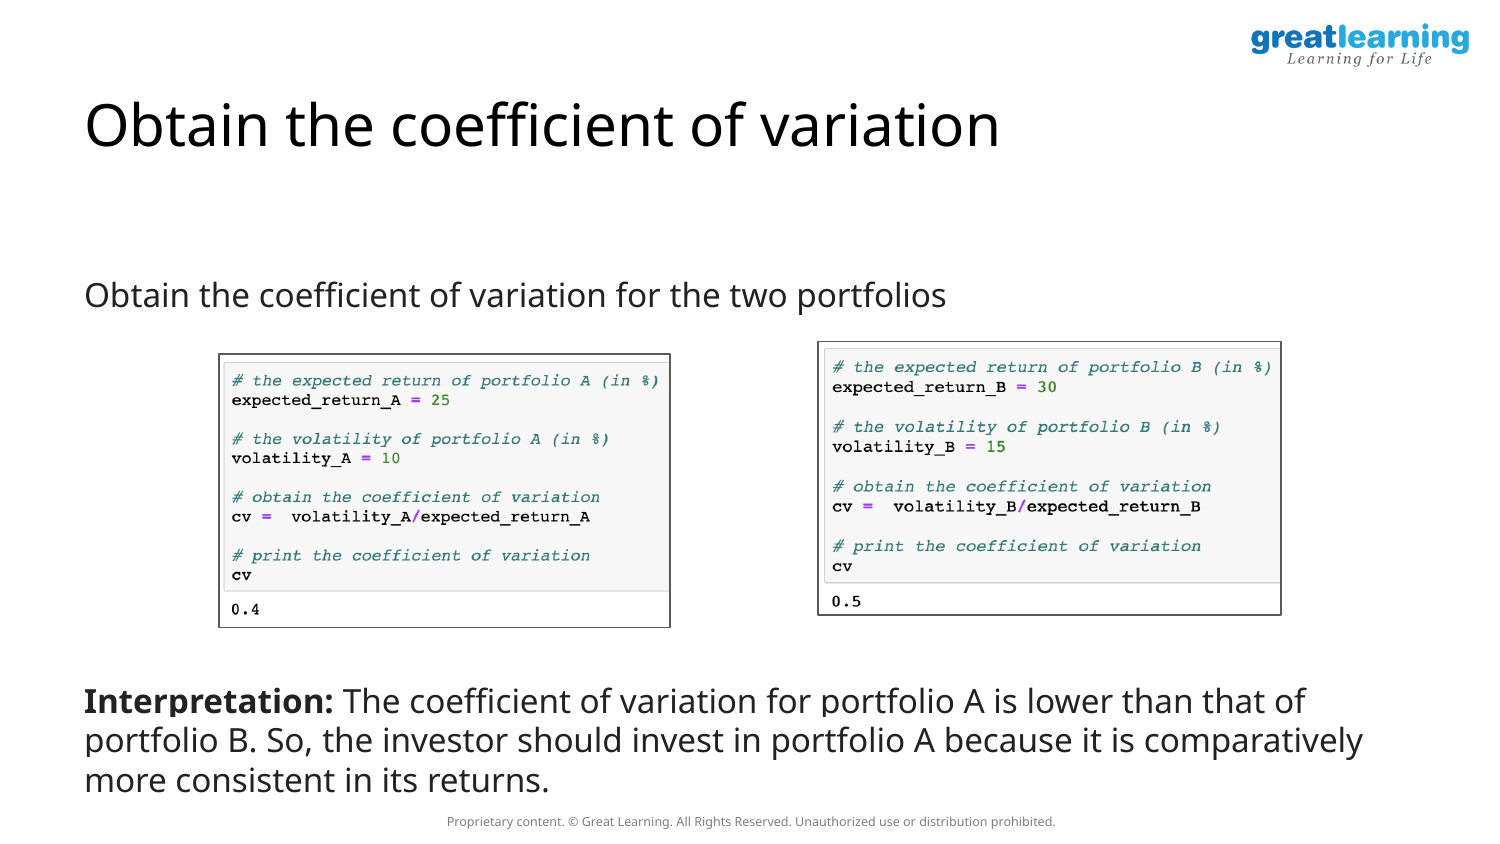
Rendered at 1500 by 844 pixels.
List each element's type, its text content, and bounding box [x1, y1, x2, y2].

title Obtain the coefficient of variation [69, 72, 1175, 167]
picture [1251, 23, 1469, 67]
text_box Interpretation: The coefficient of variation for portfolio A is lower than that of portfolio B. So, the investor should invest in portfolio A because it is comparatively more consistent in its returns. [69, 664, 1447, 796]
picture [219, 354, 670, 627]
picture [818, 342, 1281, 615]
text_box Obtain the coefficient of variation for the two portfolios [69, 259, 1460, 334]
